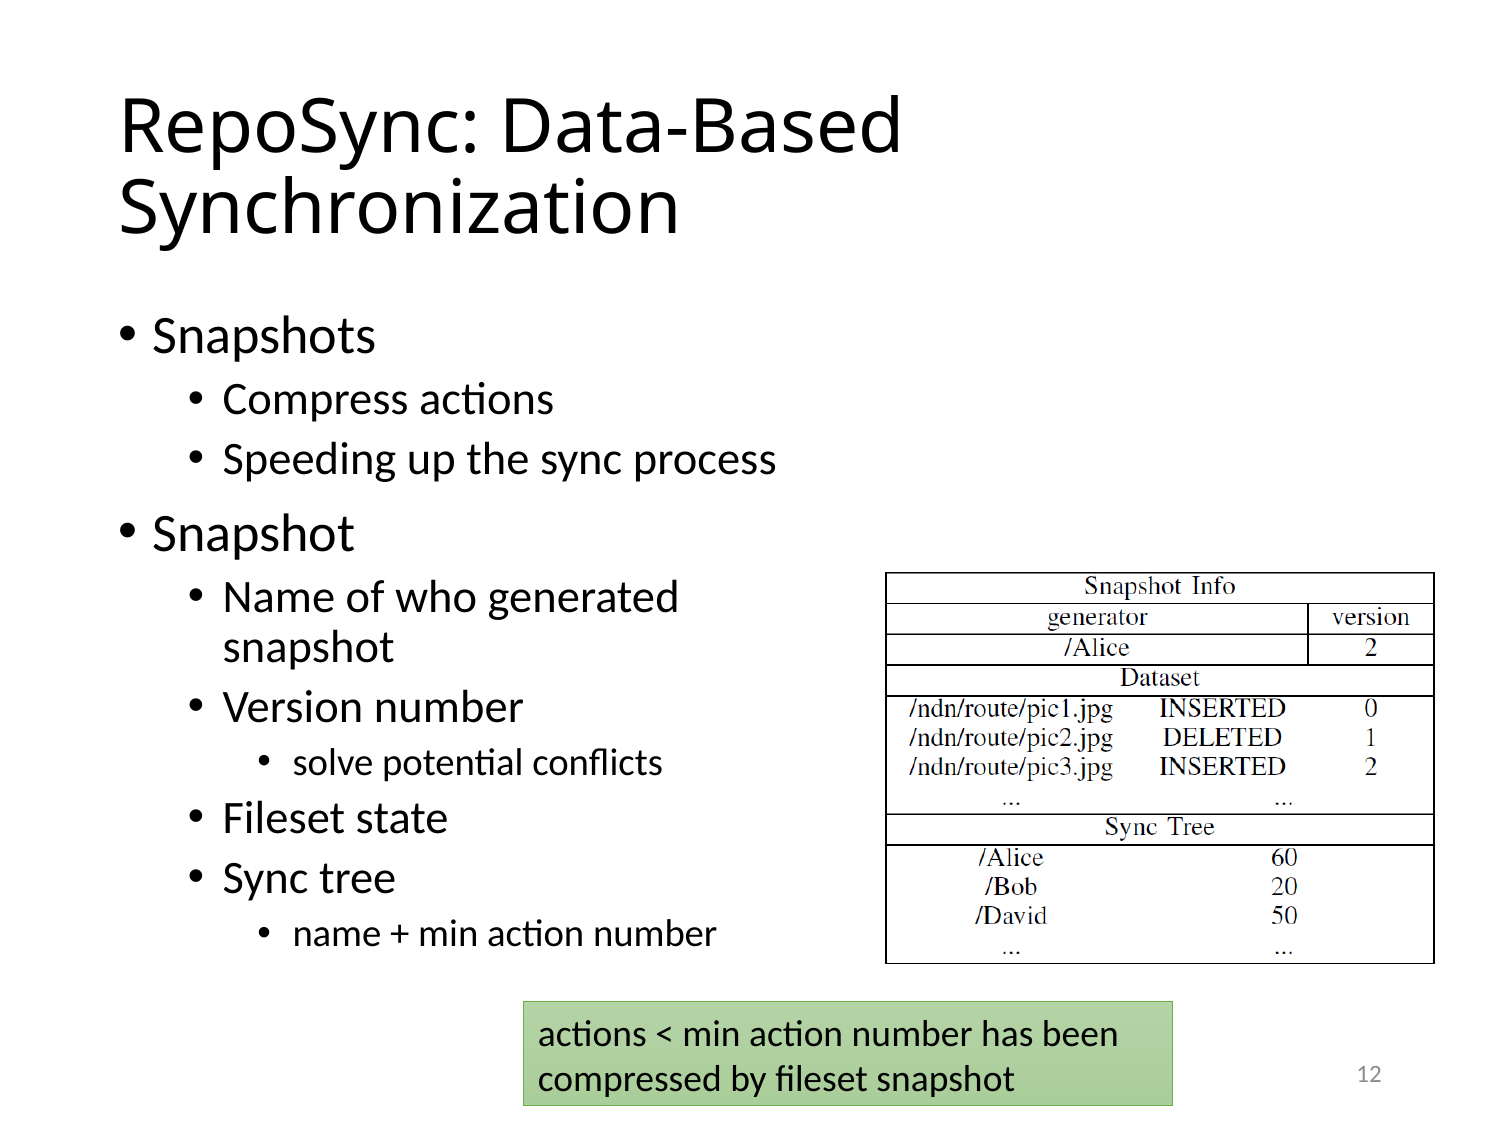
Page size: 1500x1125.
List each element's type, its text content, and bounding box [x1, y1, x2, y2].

picture [865, 557, 1453, 982]
title RepoSync: Data-Based Synchronization [103, 59, 1397, 278]
slide_number 12 [1059, 1042, 1397, 1103]
list Snapshots Compress actions Speeding up the sync process Snapshot Name of who generated snapshot Version number solve potential conflicts Fileset state Sync tree name + min action number [103, 299, 806, 1002]
text_box actions < min action number has been compressed by fileset snapshot [523, 1001, 1173, 1106]
